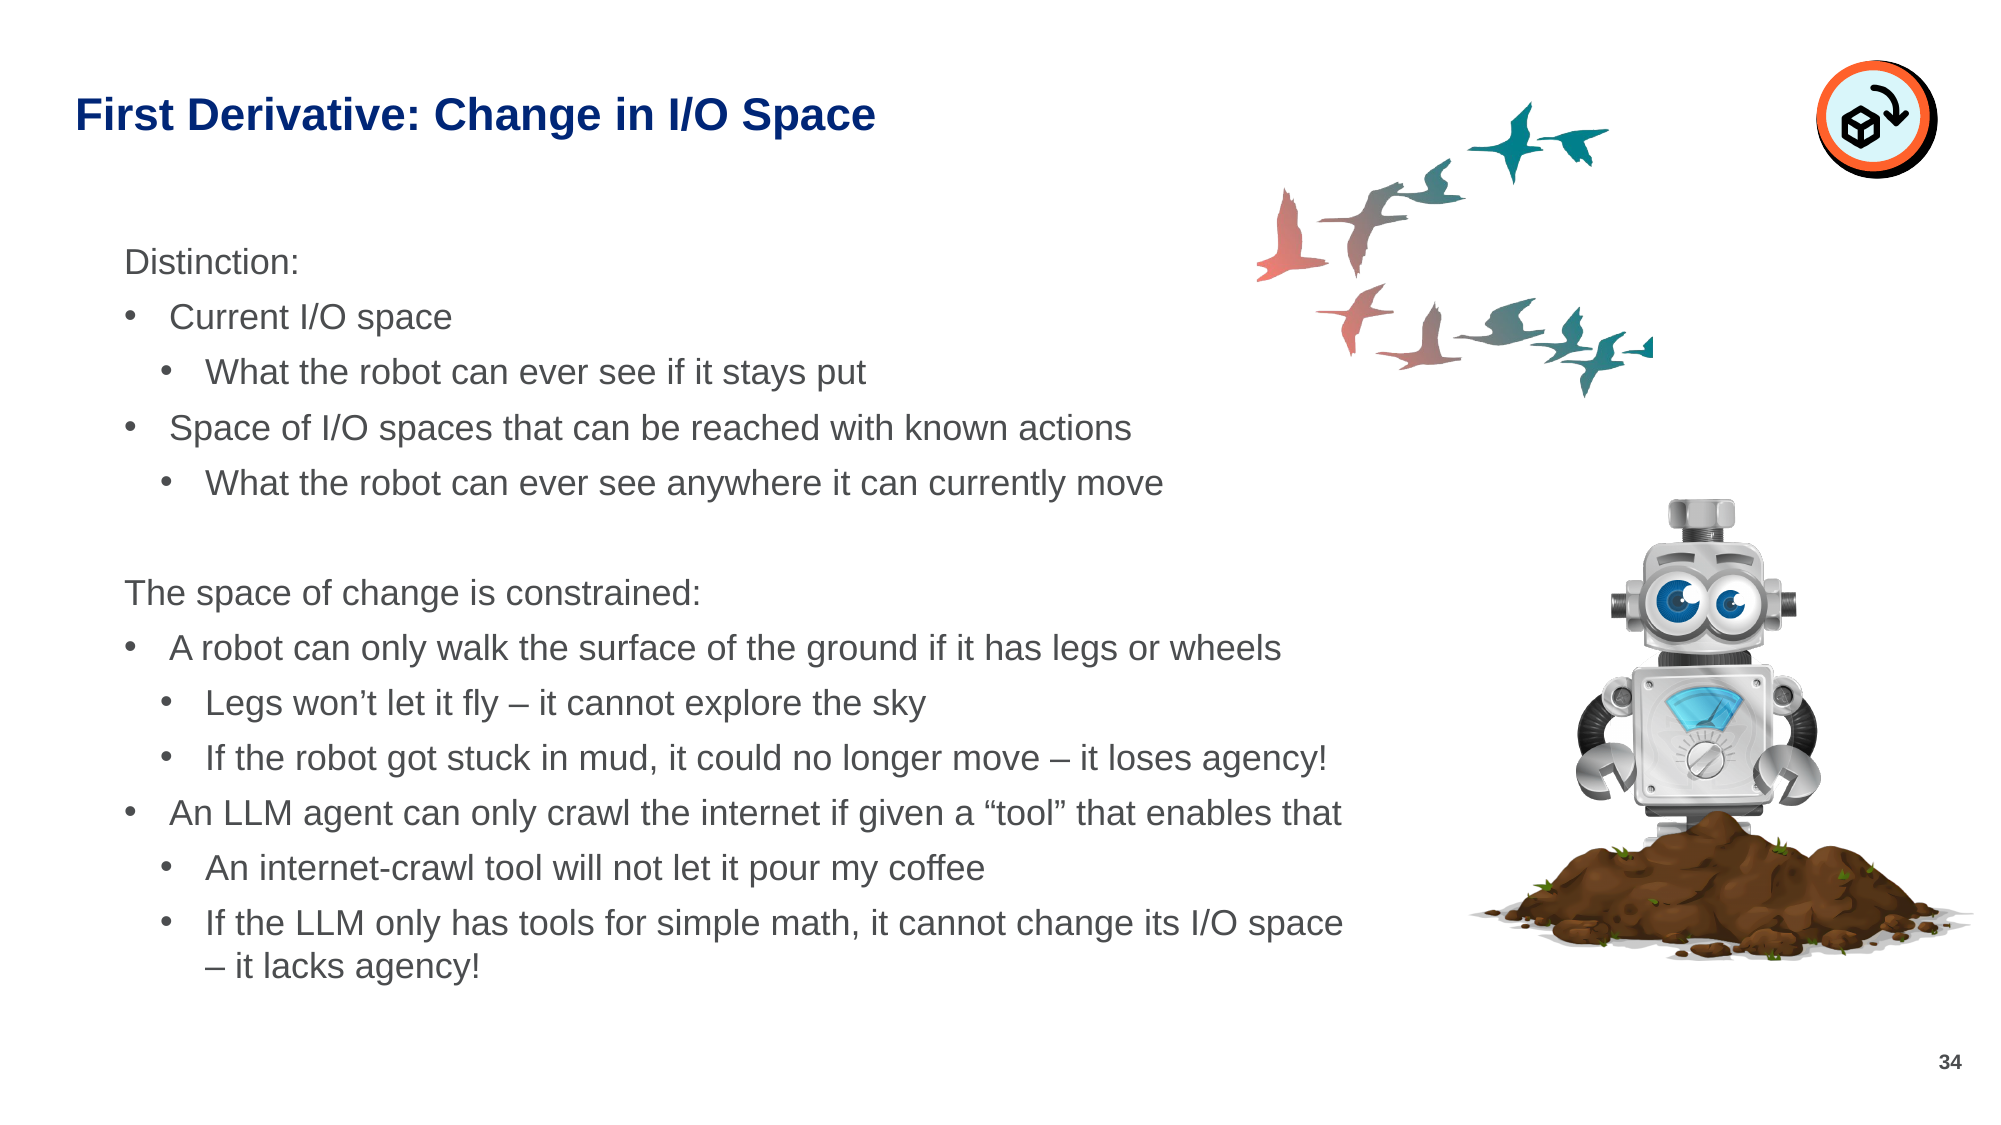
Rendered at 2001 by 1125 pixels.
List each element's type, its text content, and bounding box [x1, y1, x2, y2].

picture [1187, 75, 1721, 423]
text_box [1821, 65, 1925, 167]
list Distinction: Current I/O space What the robot can ever see if it stays put Space of I/O spaces that can be reached with known actions What the robot can ever see anywhere it can currently move The space of change is constrained: A robot can only walk the surface of the ground if it has legs or wheels Legs won’t let it fly – it cannot explore the sky If the robot got stuck in mud, it could no longer move – it loses agency! An LLM agent can only crawl the internet if given a “tool” that enables that An internet-crawl tool will not let it pour my coffee If the LLM only has tools for simple math, it cannot change its I/O space – it lacks agency! [124, 238, 1625, 987]
picture [1467, 499, 1974, 961]
title First Derivative: Change in I/O Space [75, 91, 1187, 142]
